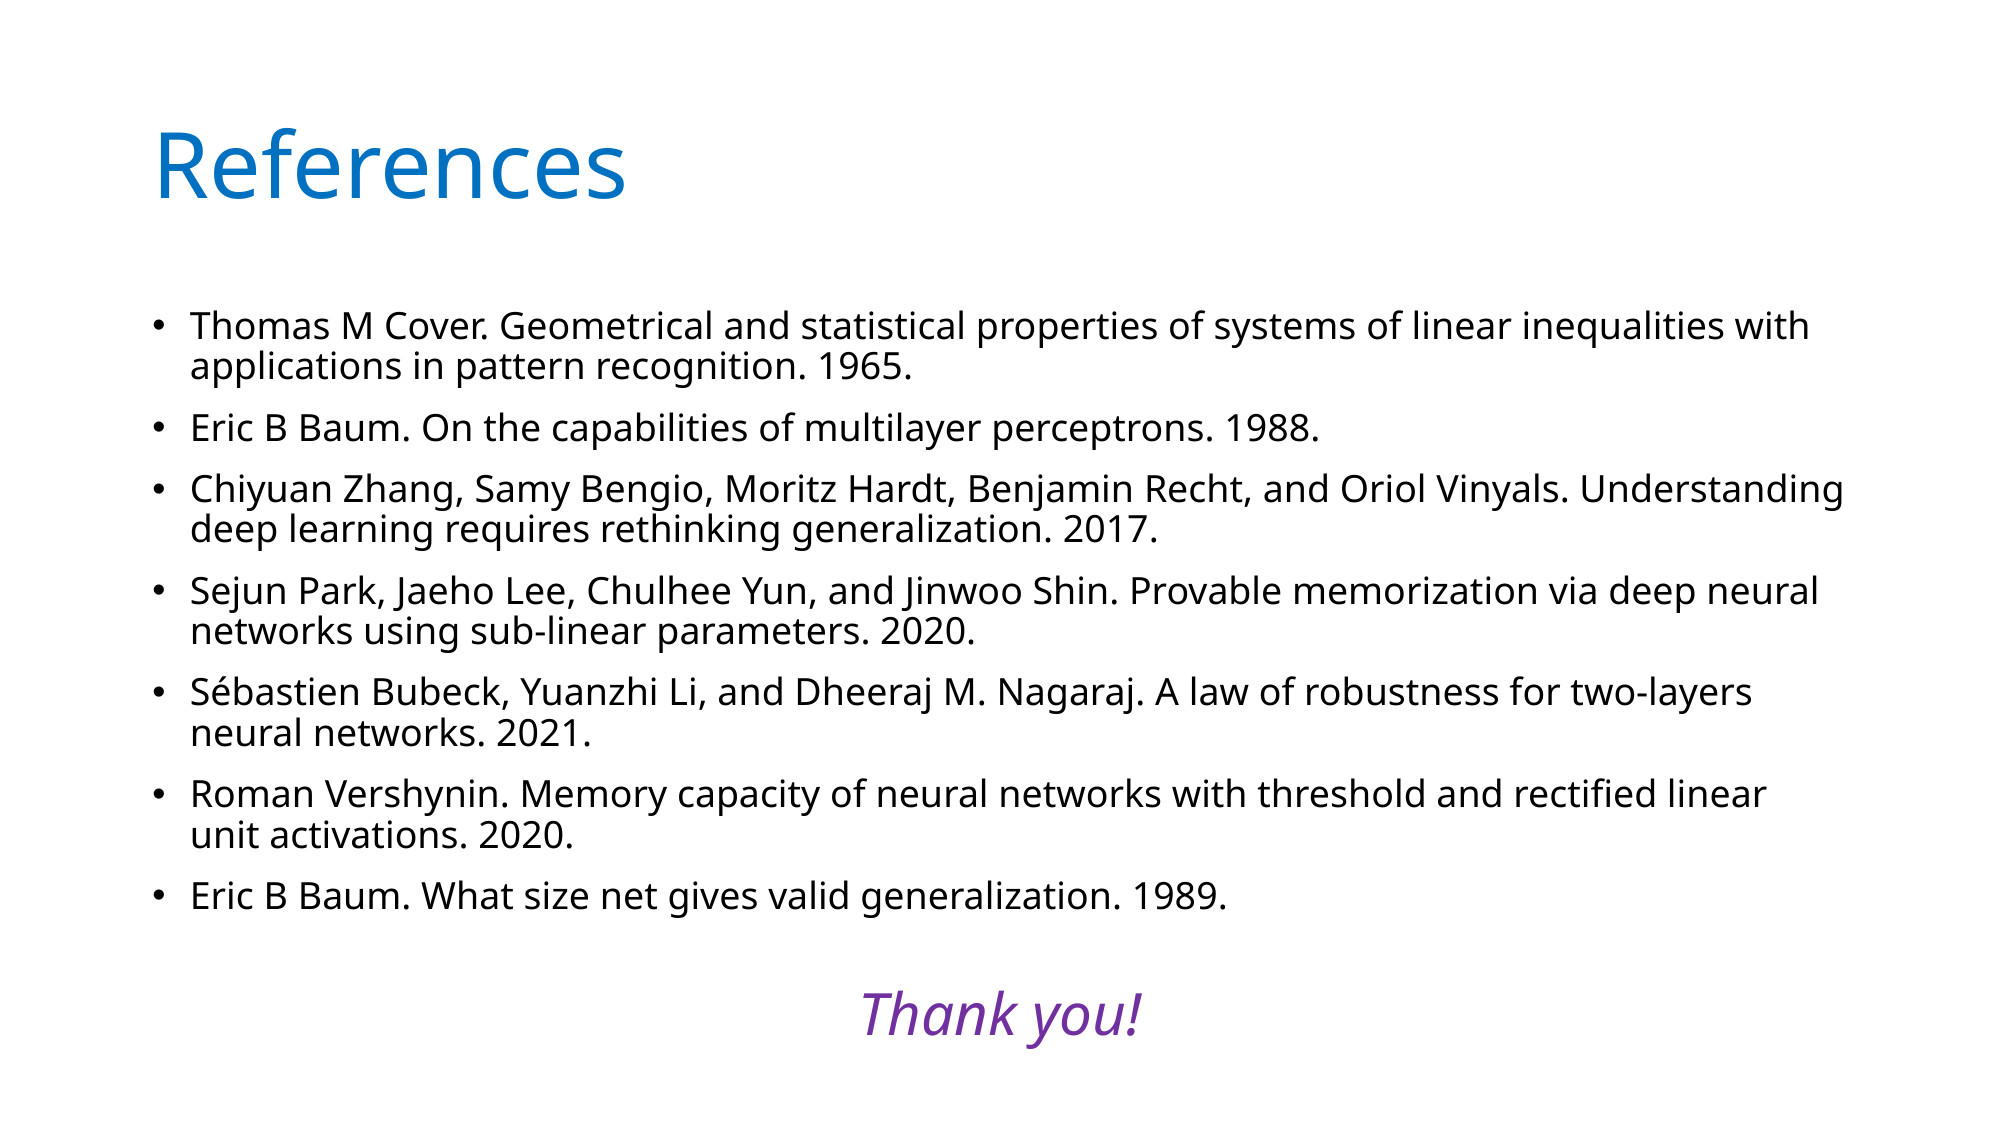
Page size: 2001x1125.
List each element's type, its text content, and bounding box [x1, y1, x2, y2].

list Thomas M Cover. Geometrical and statistical properties of systems of linear inequalities with applications in pattern recognition. 1965. Eric B Baum. On the capabilities of multilayer perceptrons. 1988. Chiyuan Zhang, Samy Bengio, Moritz Hardt, Benjamin Recht, and Oriol Vinyals. Understanding deep learning requires rethinking generalization. 2017. Sejun Park, Jaeho Lee, Chulhee Yun, and Jinwoo Shin. Provable memorization via deep neural networks using sub-linear parameters. 2020. Sébastien Bubeck, Yuanzhi Li, and Dheeraj M. Nagaraj. A law of robustness for two-layers neural networks. 2021. Roman Vershynin. Memory capacity of neural networks with threshold and rectified linear unit activations. 2020. Eric B Baum. What size net gives valid generalization. 1989. [137, 299, 1863, 1014]
title References [137, 59, 1863, 278]
text_box Thank you! [843, 970, 1157, 1055]
